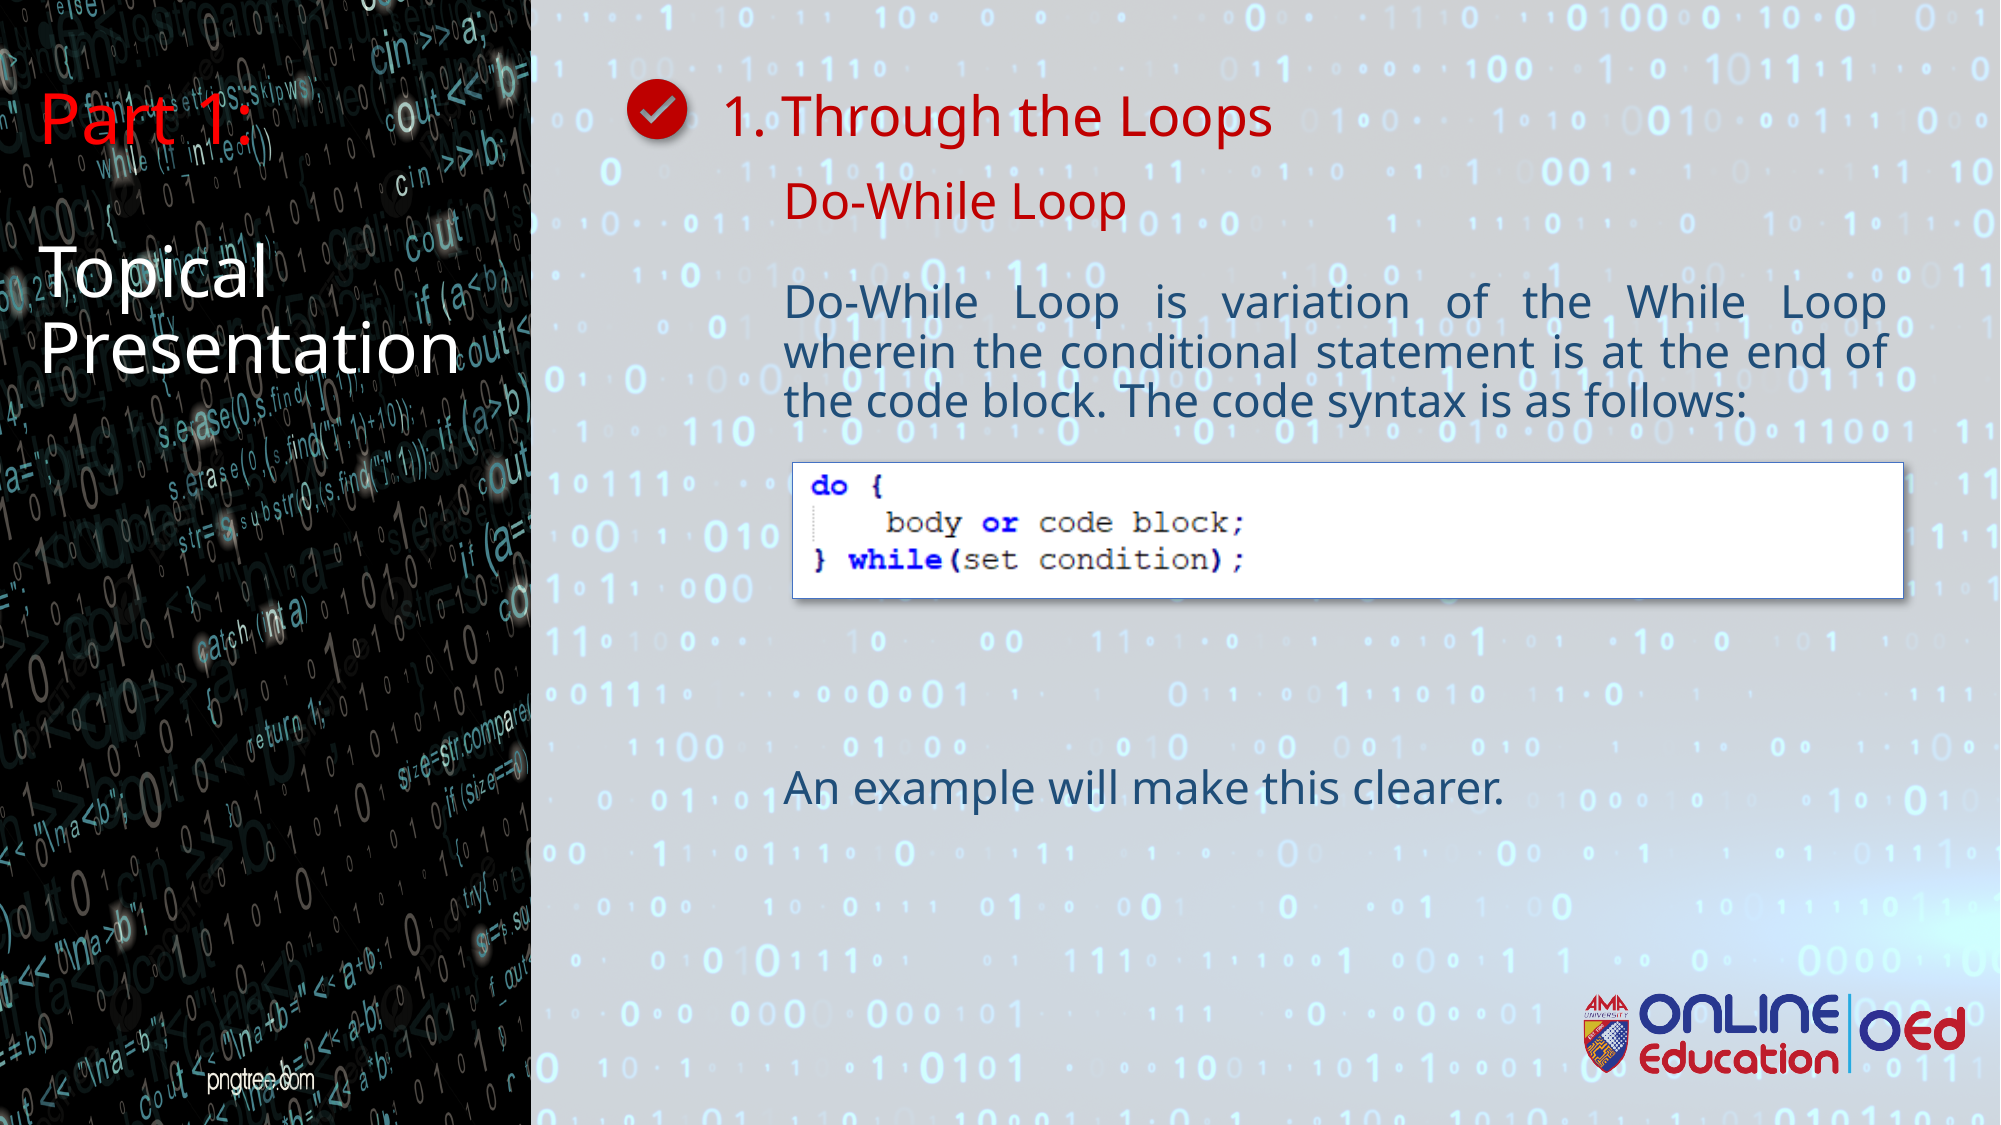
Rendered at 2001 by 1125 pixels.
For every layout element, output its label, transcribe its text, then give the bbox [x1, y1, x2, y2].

text_box 1. Through the Loops [706, 81, 1604, 157]
picture [1573, 976, 1978, 1093]
text_box An example will make this clearer. [768, 729, 1904, 822]
picture [619, 71, 695, 147]
text_box Do-While Loop [768, 162, 1821, 239]
text_box Do-While Loop is variation of the While Loop wherein the conditional statement is at the end of the code block. The code syntax is as follows: [768, 243, 1904, 435]
picture [792, 462, 1904, 599]
picture [0, 0, 531, 1125]
